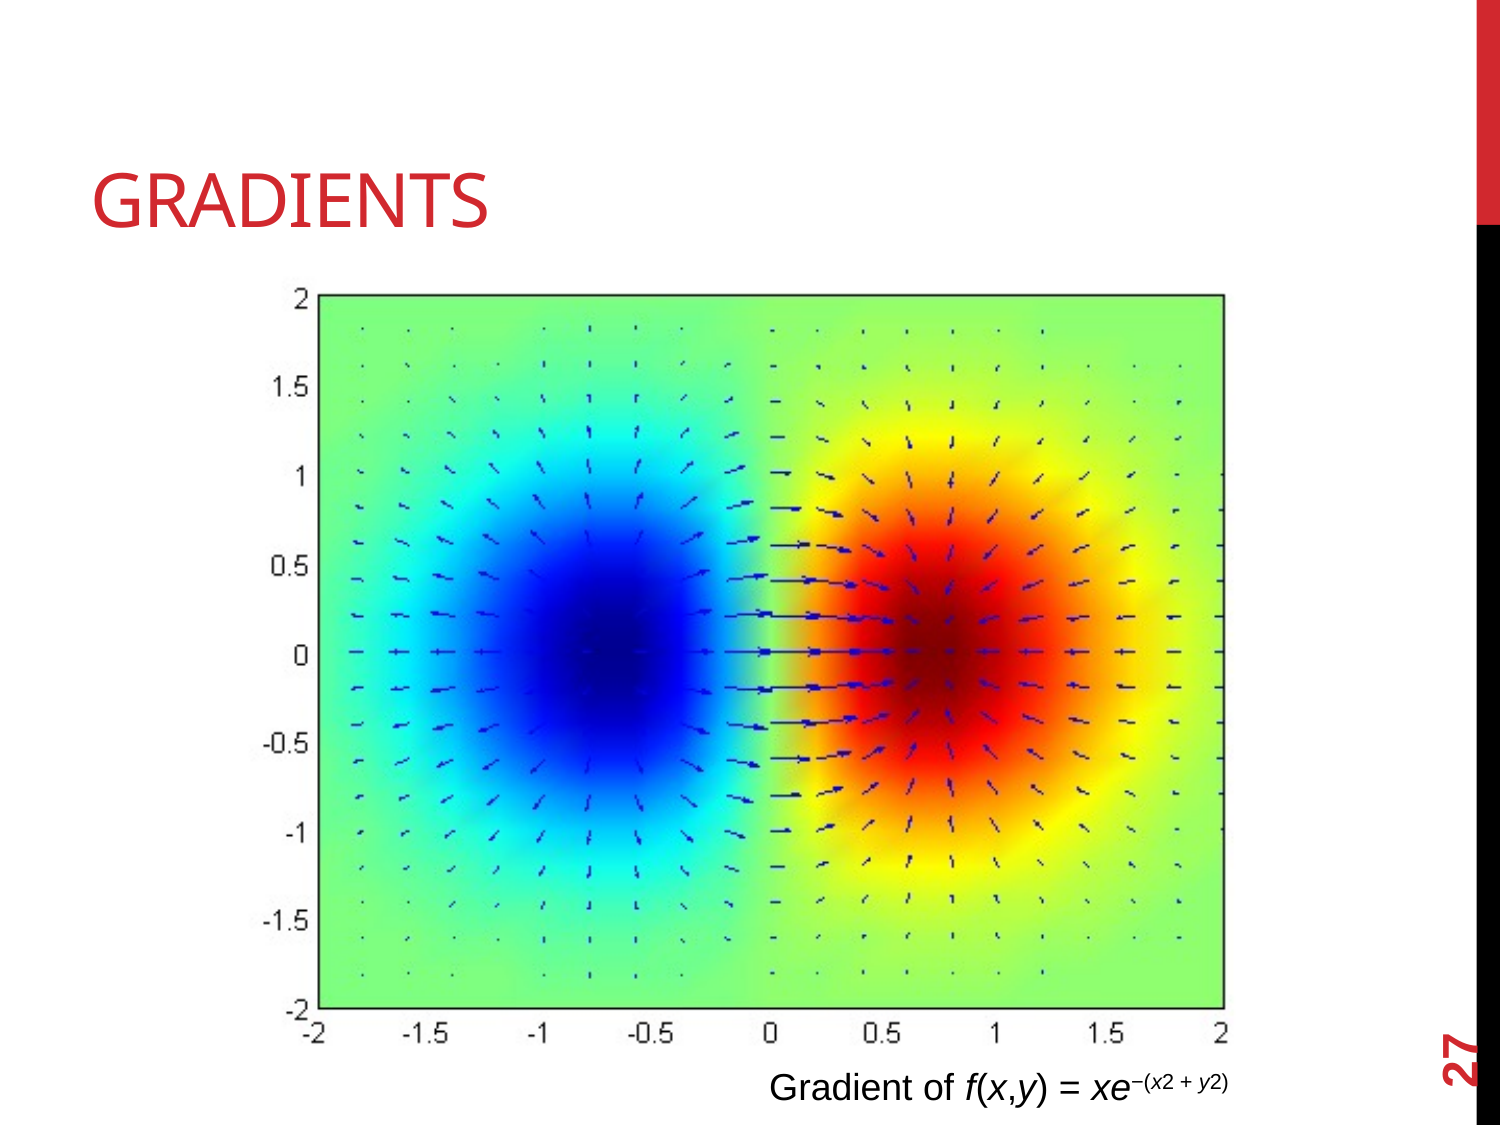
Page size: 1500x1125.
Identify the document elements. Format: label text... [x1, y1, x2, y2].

slide_number 27 [1427, 887, 1488, 1104]
title Gradients [75, 25, 1025, 250]
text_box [166, 227, 1334, 1117]
